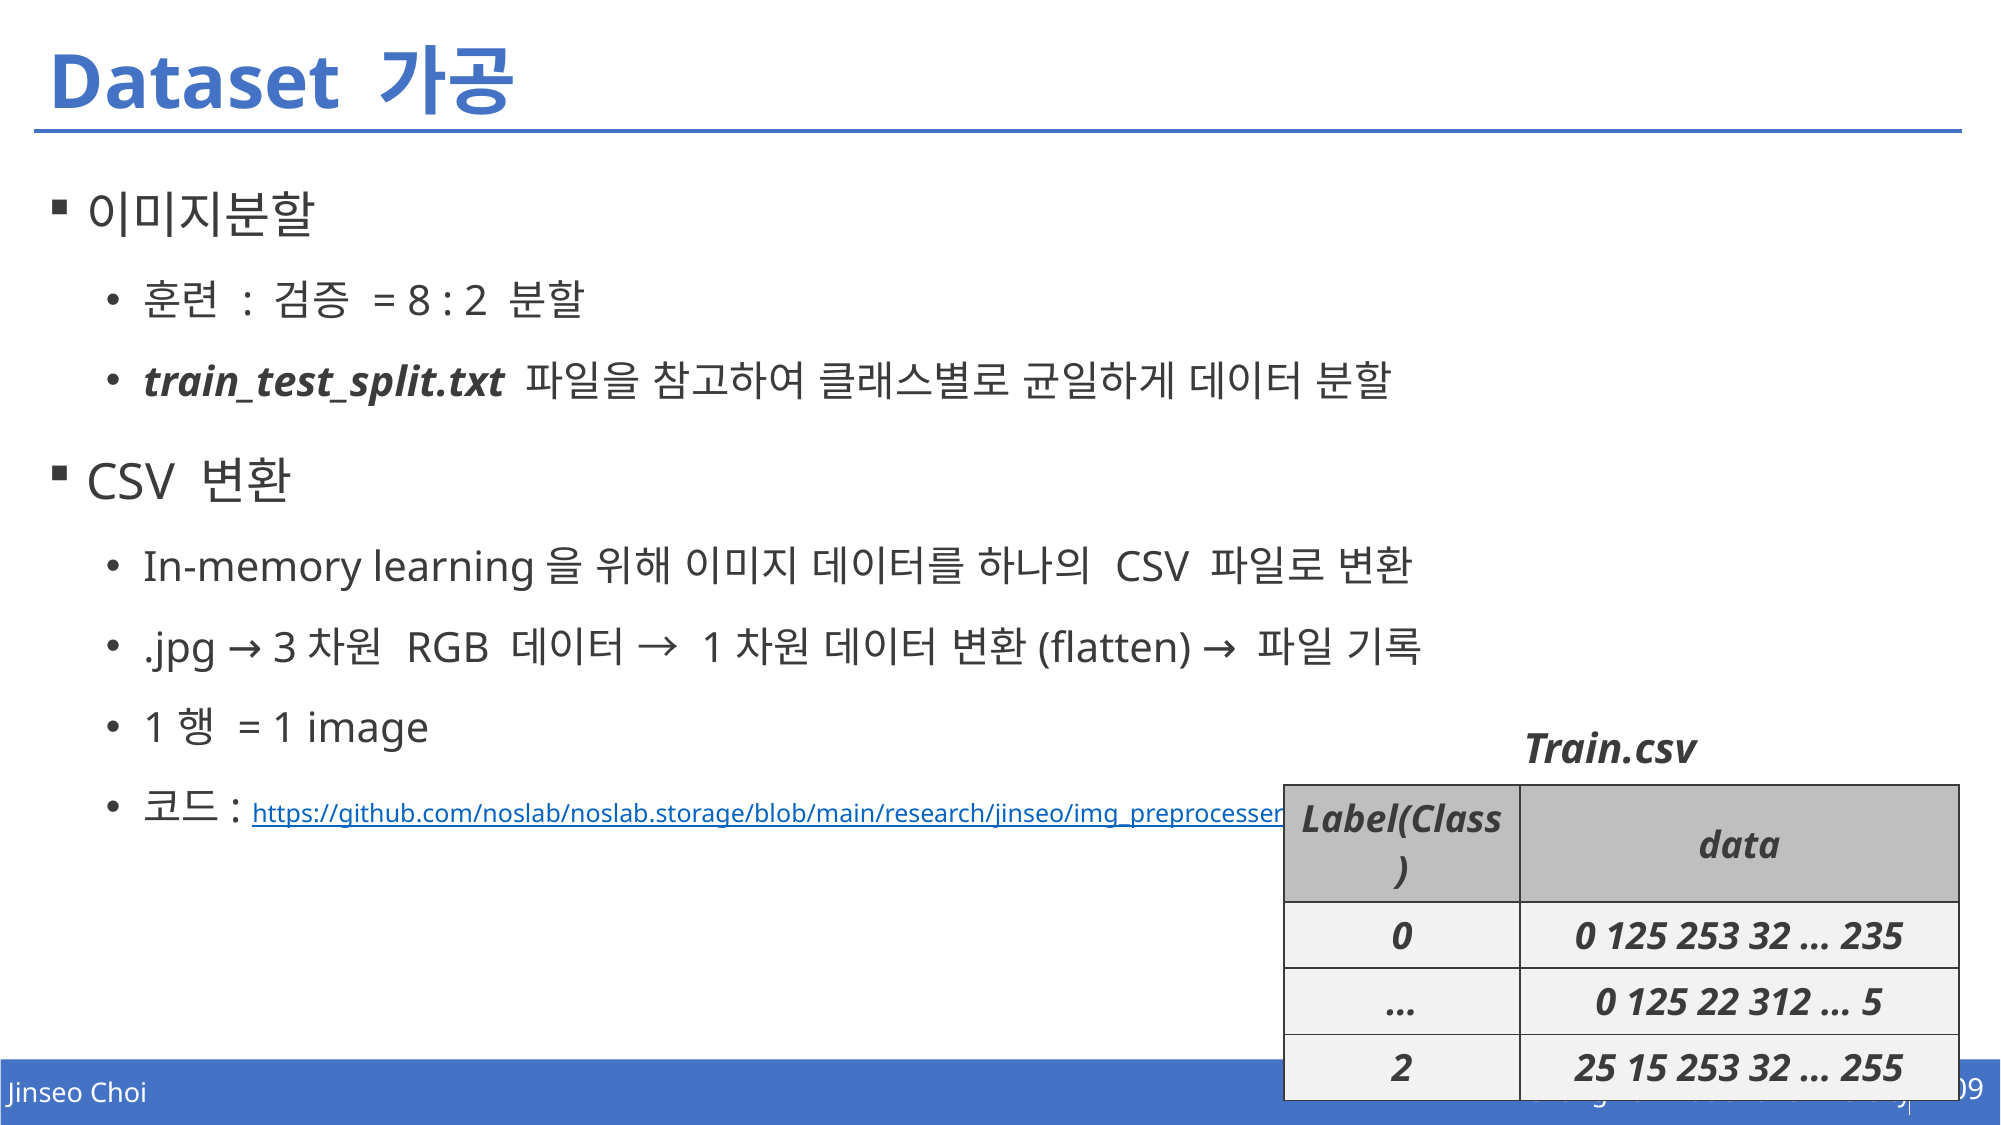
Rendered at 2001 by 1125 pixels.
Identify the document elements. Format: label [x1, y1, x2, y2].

table_cell [1285, 903, 1519, 967]
table_cell [1521, 969, 1958, 1034]
title [33, 27, 1963, 143]
table_header [1521, 786, 1958, 901]
table_header [1285, 786, 1519, 901]
table_cell [1521, 1035, 1958, 1100]
text_box [1508, 714, 1711, 780]
slide_number [1922, 1060, 1996, 1121]
table_cell [1521, 903, 1958, 967]
table_cell [1285, 969, 1519, 1034]
table_cell [1285, 1035, 1519, 1100]
list [33, 152, 1963, 997]
